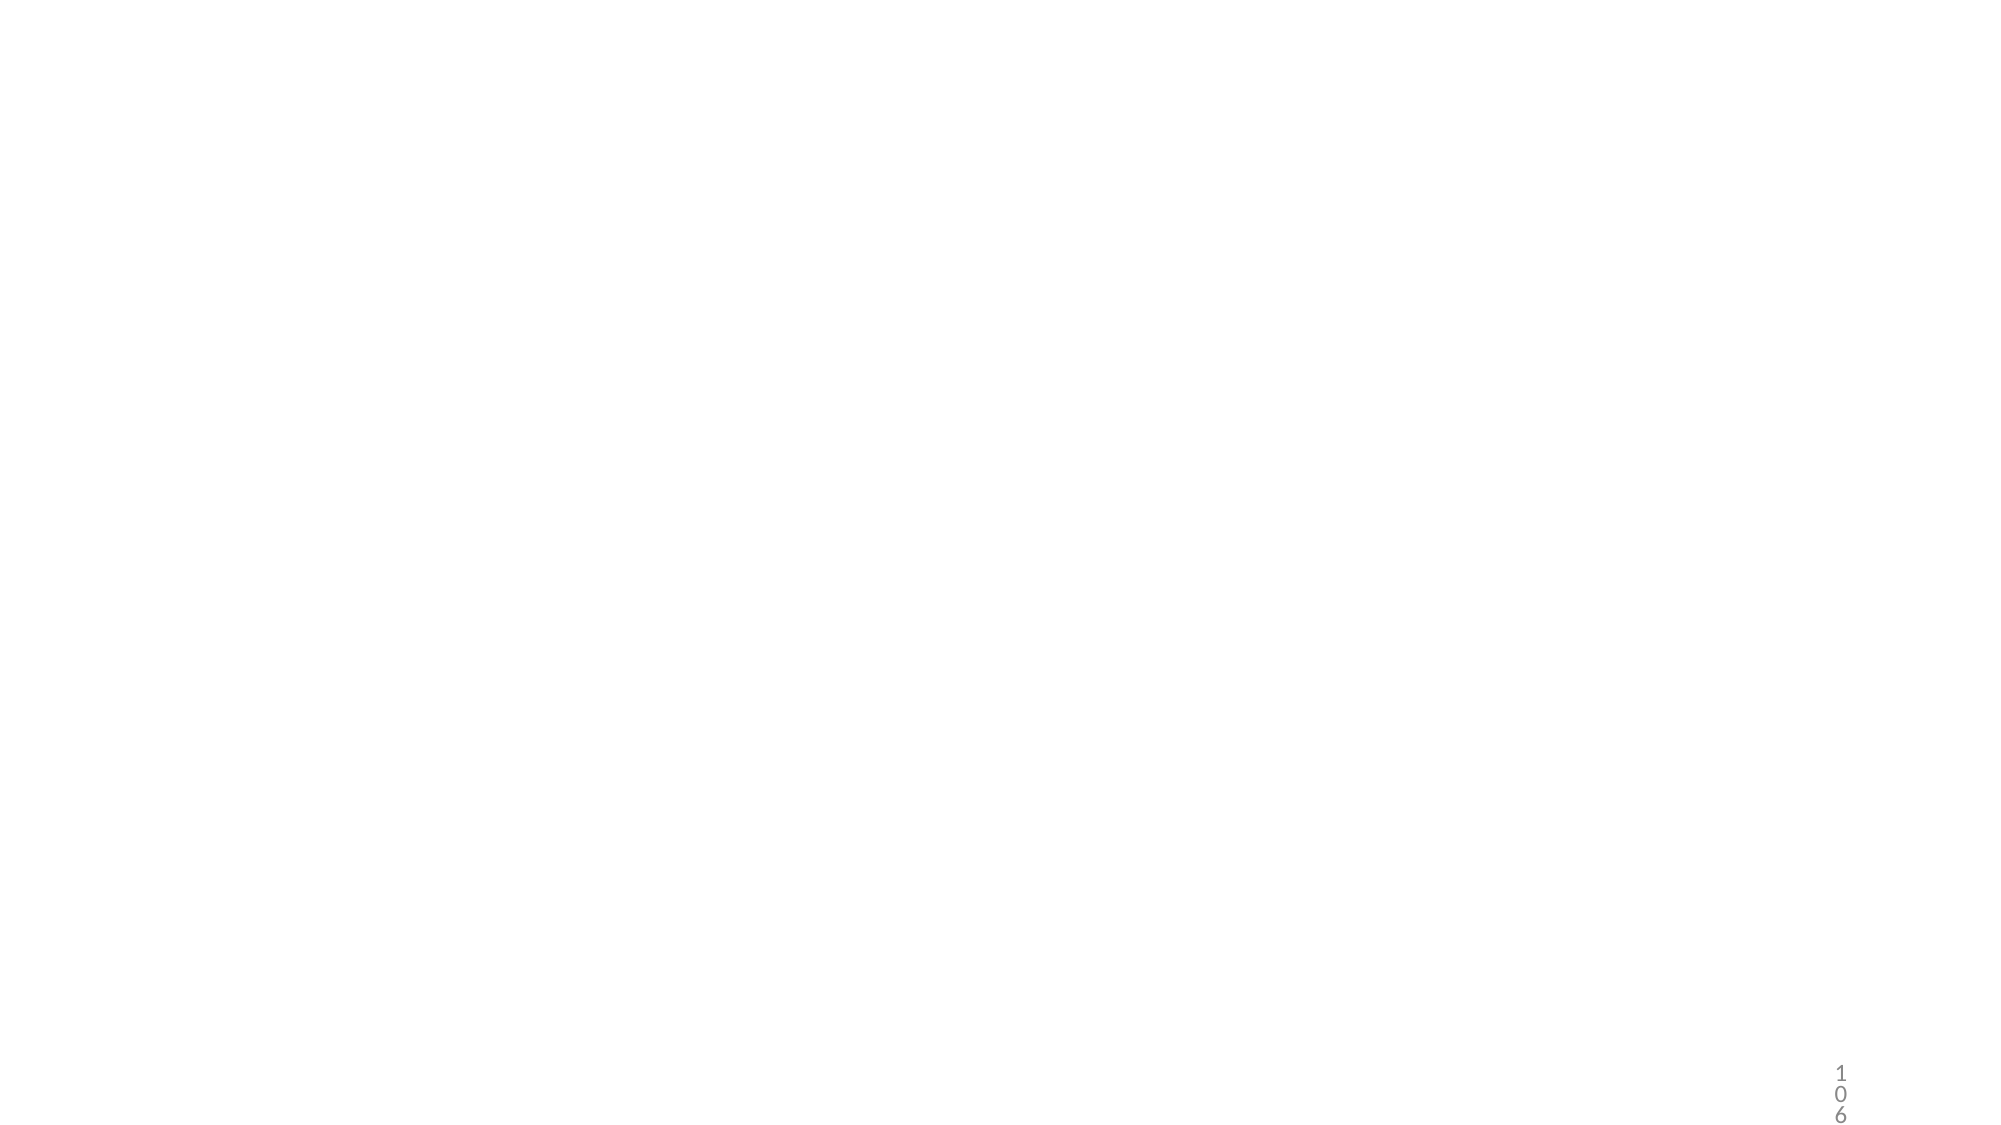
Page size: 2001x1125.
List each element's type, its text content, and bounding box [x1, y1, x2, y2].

slide_number 106 [1802, 1060, 1856, 1090]
